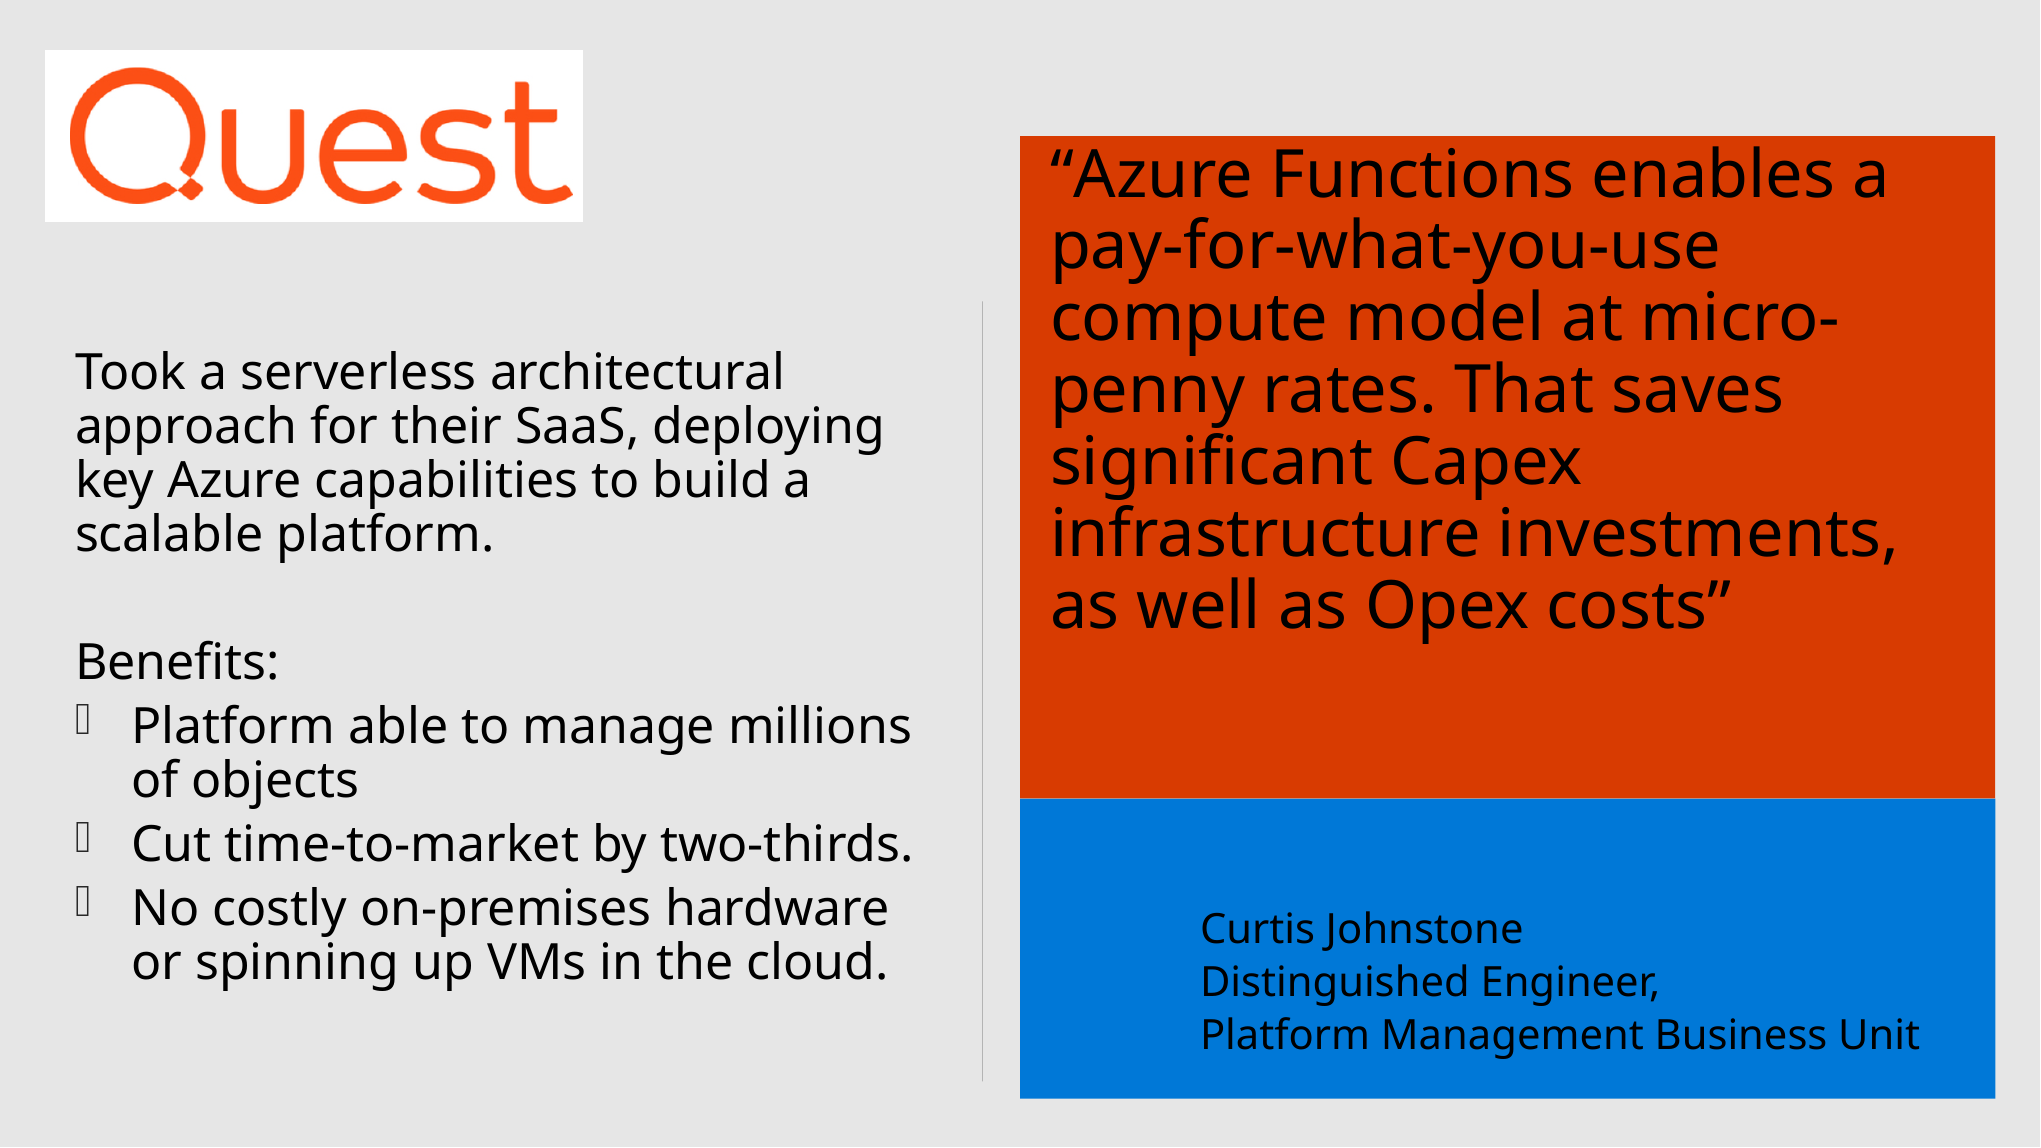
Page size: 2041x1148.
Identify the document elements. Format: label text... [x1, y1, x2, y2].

list “Azure Functions enables a pay-for-what-you-use compute model at micro-penny rates. That saves significant Capex infrastructure investments, as well as Opex costs” Curtis Johnstone Distinguished Engineer, Platform Management Business Unit [1020, 136, 1996, 799]
list Took a serverless architectural approach for their SaaS, deploying key Azure capabilities to build a scalable platform. Benefits: Platform able to manage millions of objects Cut time-to-market by two-thirds. No costly on-premises hardware or spinning up VMs in the cloud. [45, 322, 946, 887]
picture [44, 50, 583, 222]
